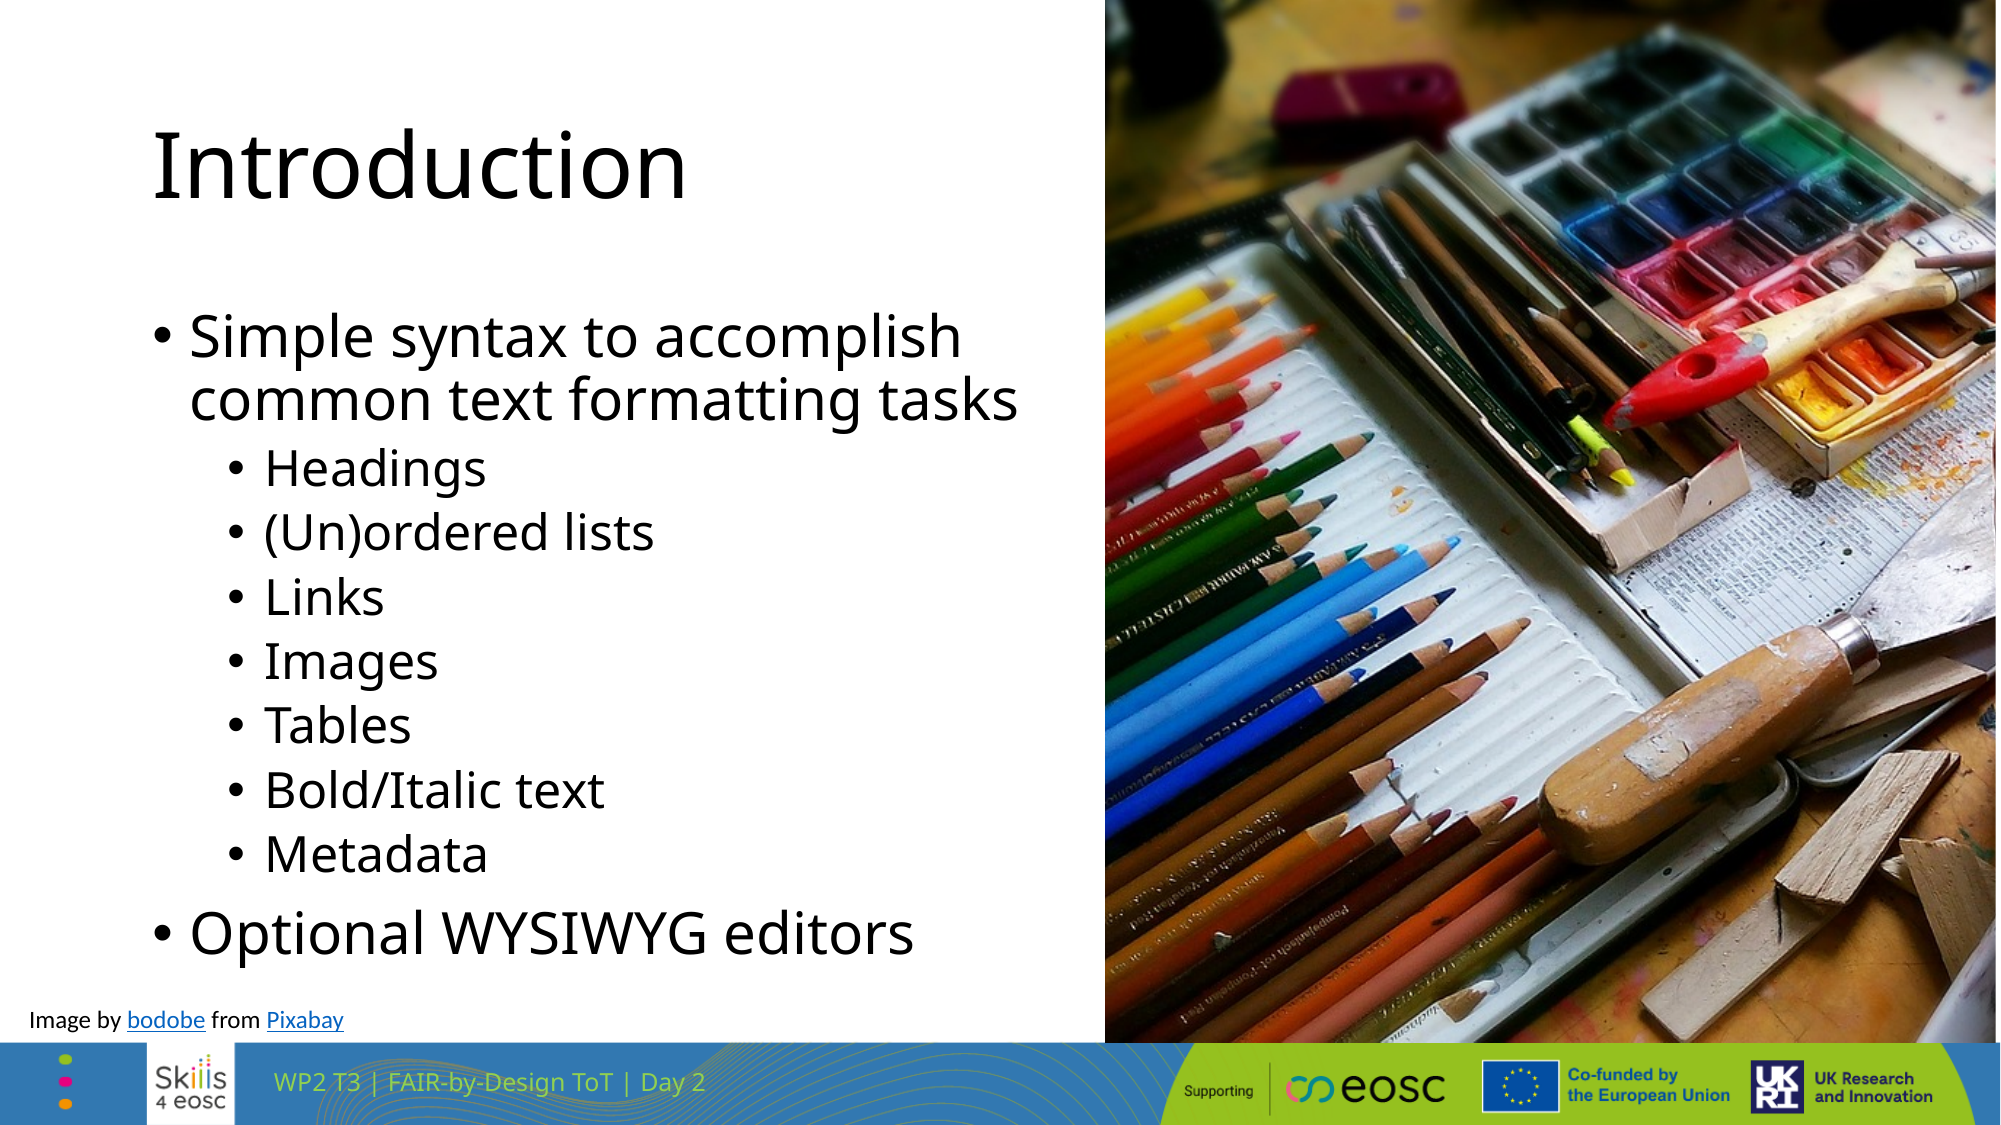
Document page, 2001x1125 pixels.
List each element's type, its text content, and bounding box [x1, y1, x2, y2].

picture [0, 0, 2001, 1125]
text_box Image by bodobe from Pixabay [14, 996, 396, 1042]
footer WP2 T3 | FAIR-by-Design ToT | Day 2 [258, 1052, 1140, 1112]
list Simple syntax to accomplish common text formatting tasks Headings (Un)ordered lists Links Images Tables Bold/Italic text Metadata Optional WYSIWYG editors [137, 299, 1037, 1014]
title Introduction [137, 59, 1099, 278]
